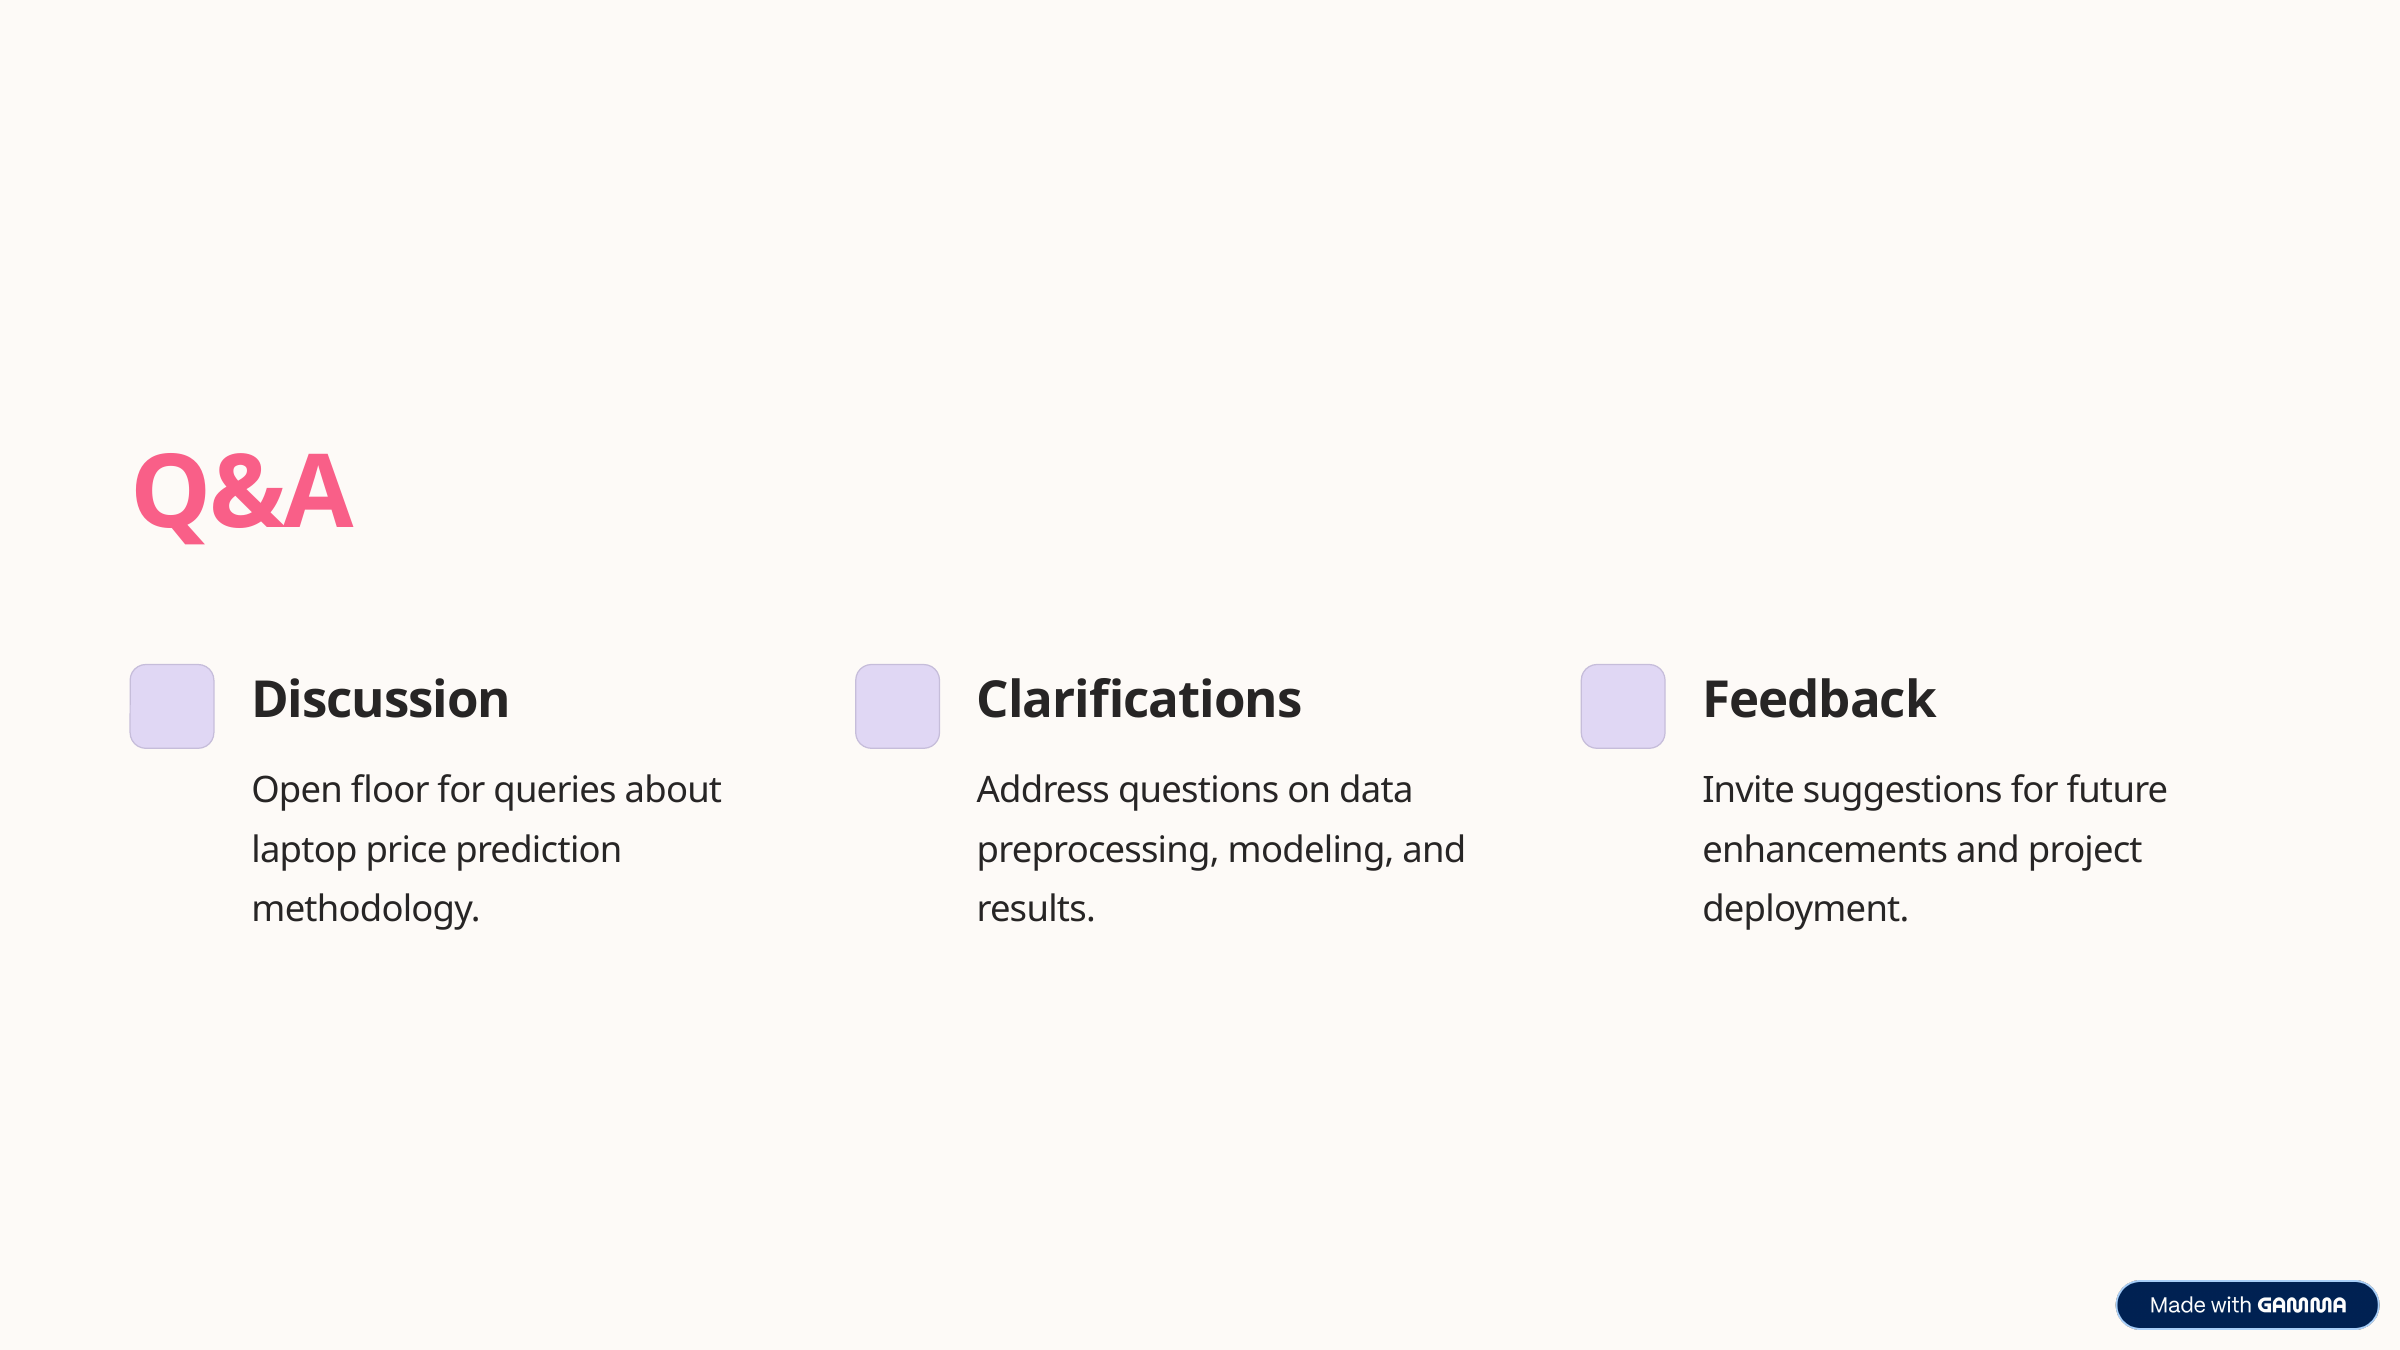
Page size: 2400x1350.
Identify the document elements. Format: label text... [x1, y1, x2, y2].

text_box Invite suggestions for future enhancements and project deployment. [1702, 750, 2270, 930]
text_box [130, 664, 214, 749]
text_box Clarifications [976, 664, 1489, 729]
picture [2106, 1271, 2389, 1339]
text_box Feedback [1702, 664, 2214, 729]
text_box [1581, 664, 1666, 749]
text_box Address questions on data preprocessing, modeling, and results. [976, 750, 1545, 930]
text_box [855, 664, 940, 749]
text_box Discussion [251, 664, 763, 729]
text_box Q&A [130, 420, 1154, 549]
text_box Open floor for queries about laptop price prediction methodology. [251, 750, 819, 930]
